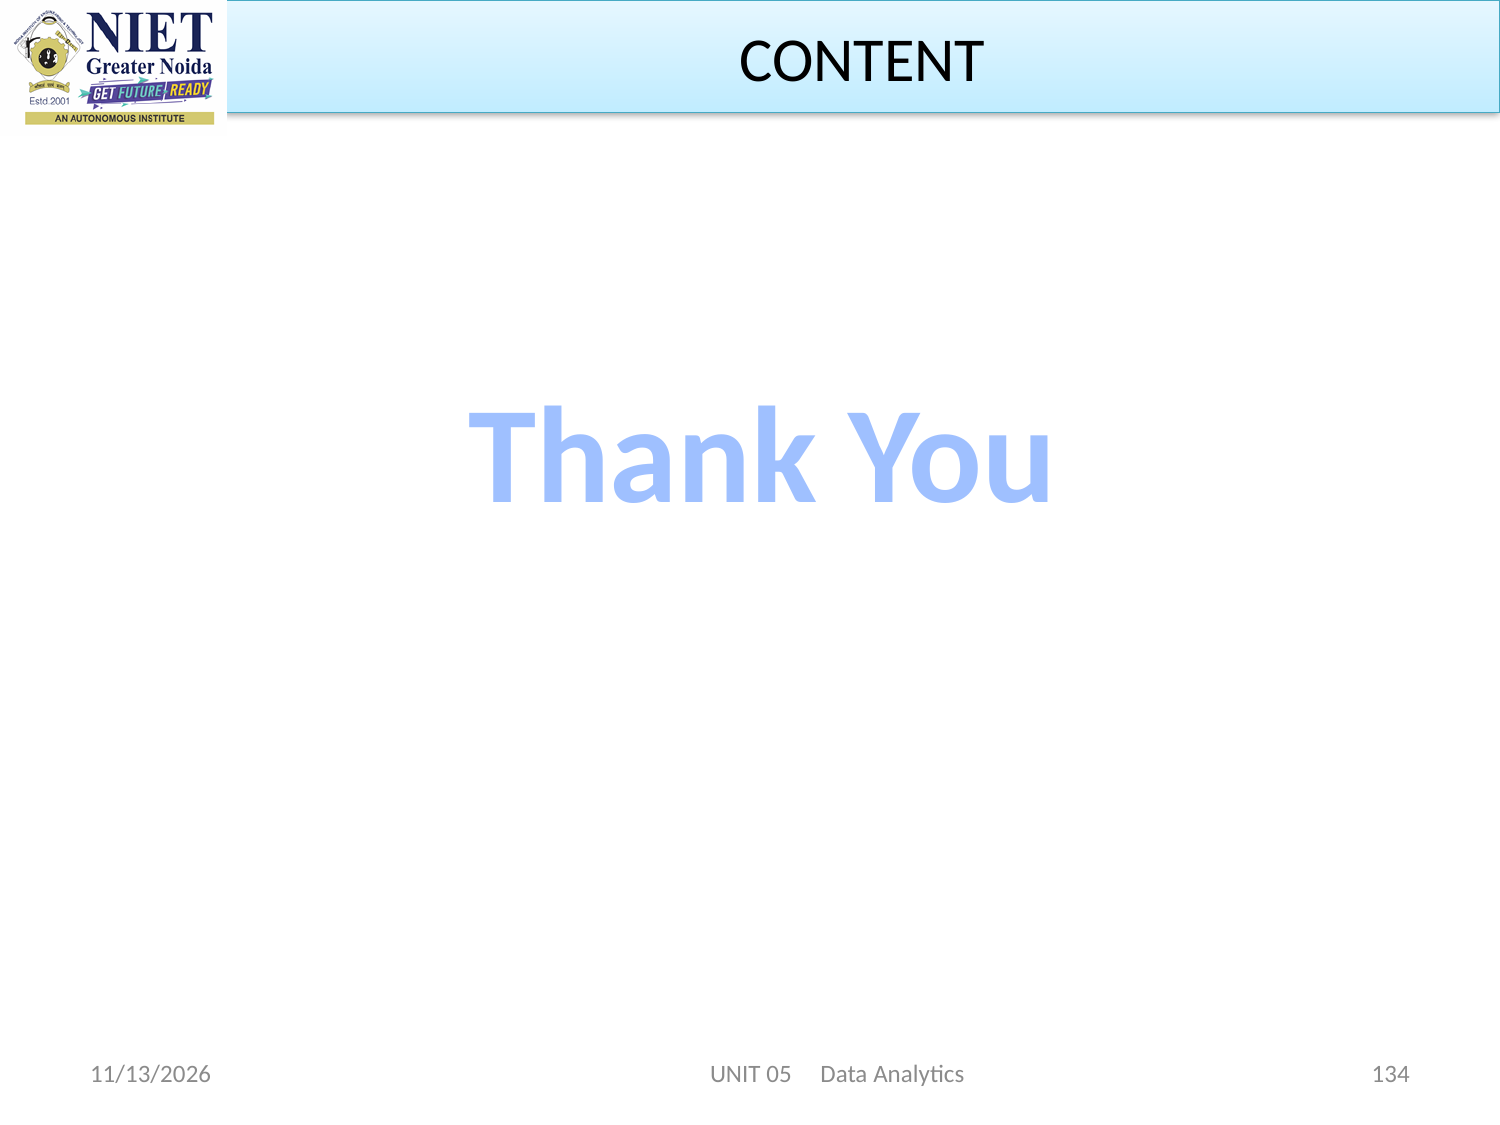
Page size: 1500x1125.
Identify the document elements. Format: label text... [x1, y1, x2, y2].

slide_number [75, 1042, 425, 1103]
footer UNIT 05 Data Analytics [512, 1042, 1163, 1103]
slide_number 134 [1163, 1042, 1425, 1103]
picture [0, 0, 238, 137]
text_box Thank You [396, 357, 1129, 538]
